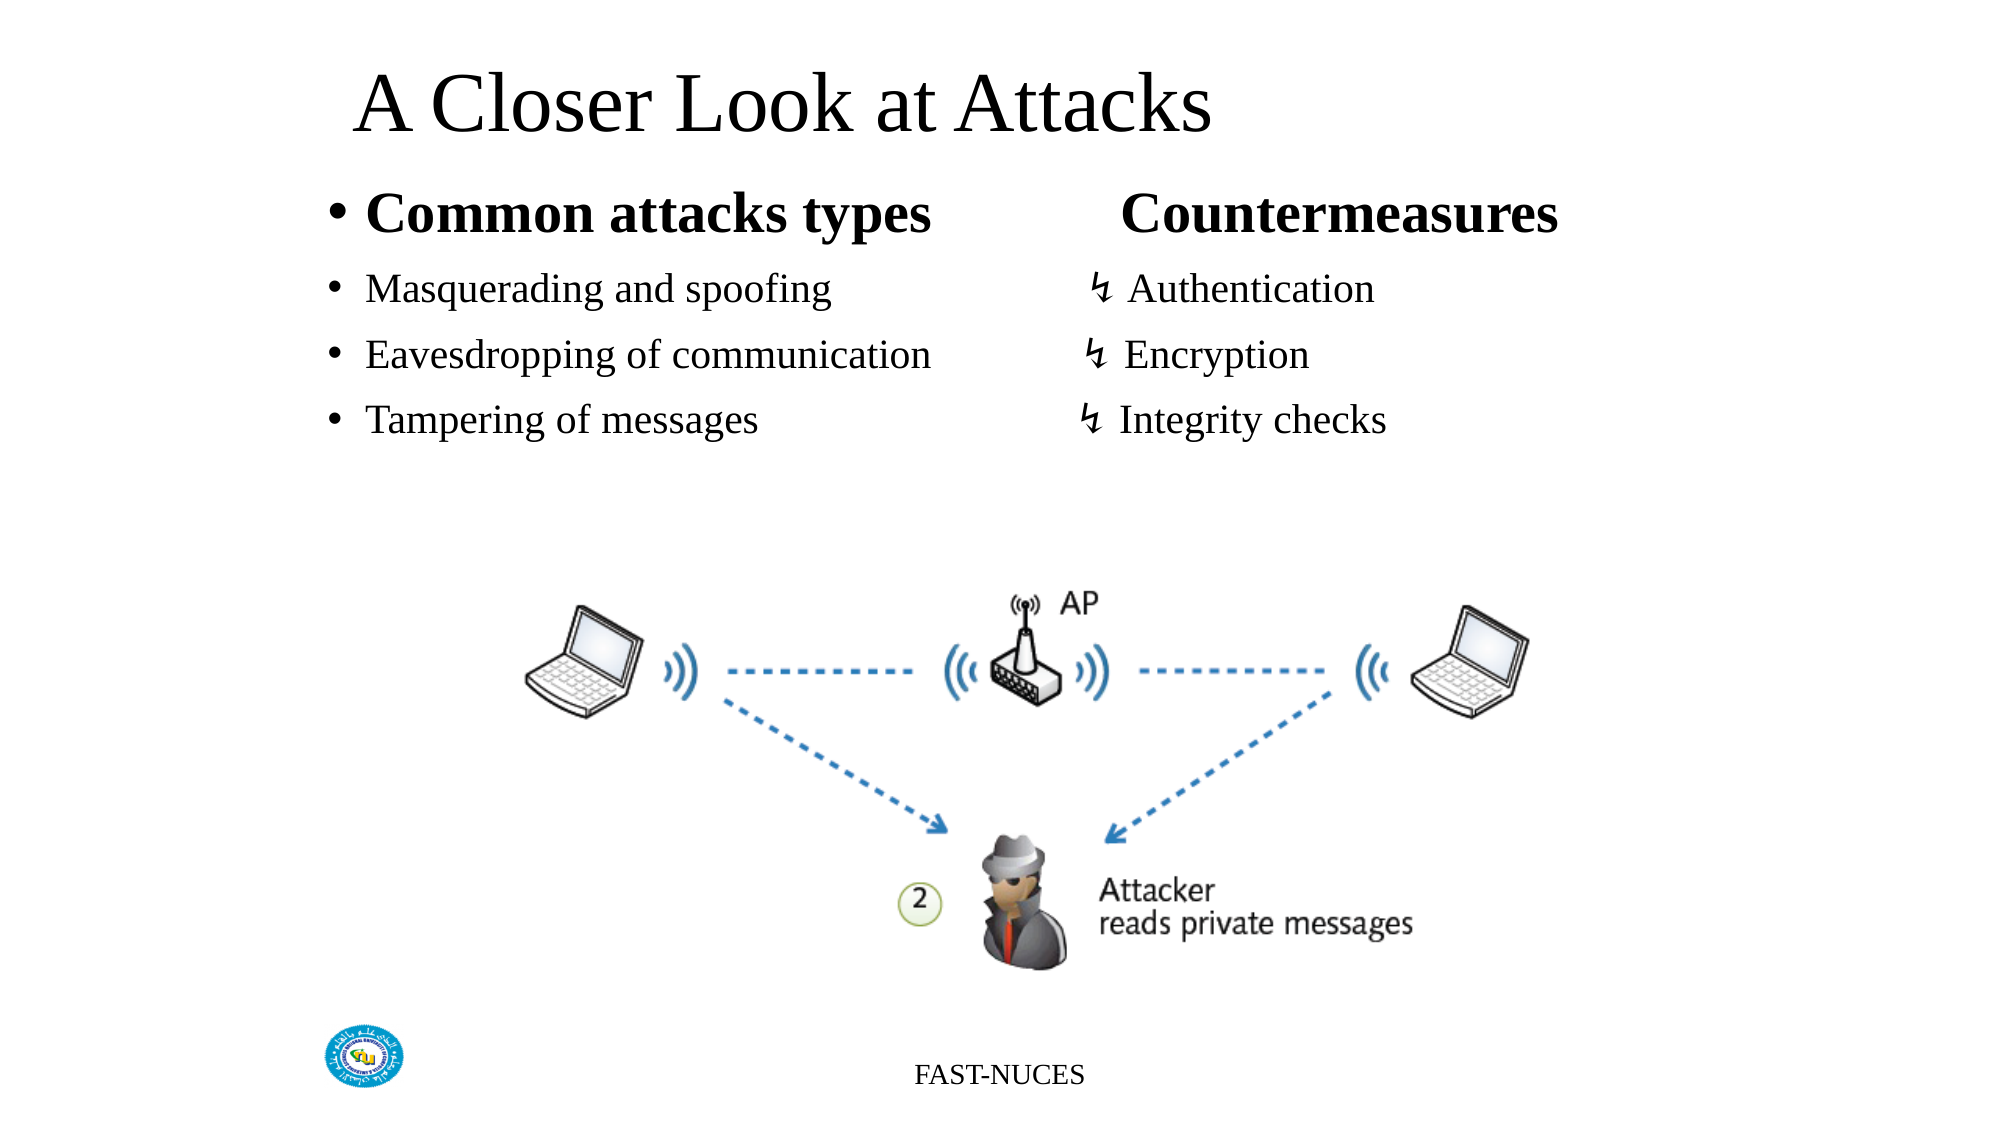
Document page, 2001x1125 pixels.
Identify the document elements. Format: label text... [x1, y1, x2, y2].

picture [372, 1060, 404, 1088]
list Common attacks types Countermeasures Masquerading and spoofing ↯ Authentication Eavesdropping of communication ↯ Encryption Tampering of messages ↯ Integrity checks [312, 174, 1650, 975]
picture [324, 1024, 363, 1088]
title A Closer Look at Attacks [337, 50, 1613, 158]
footer FAST-NUCES [662, 1042, 1338, 1103]
picture [340, 1038, 388, 1075]
picture [437, 549, 1600, 994]
picture [368, 1024, 404, 1052]
